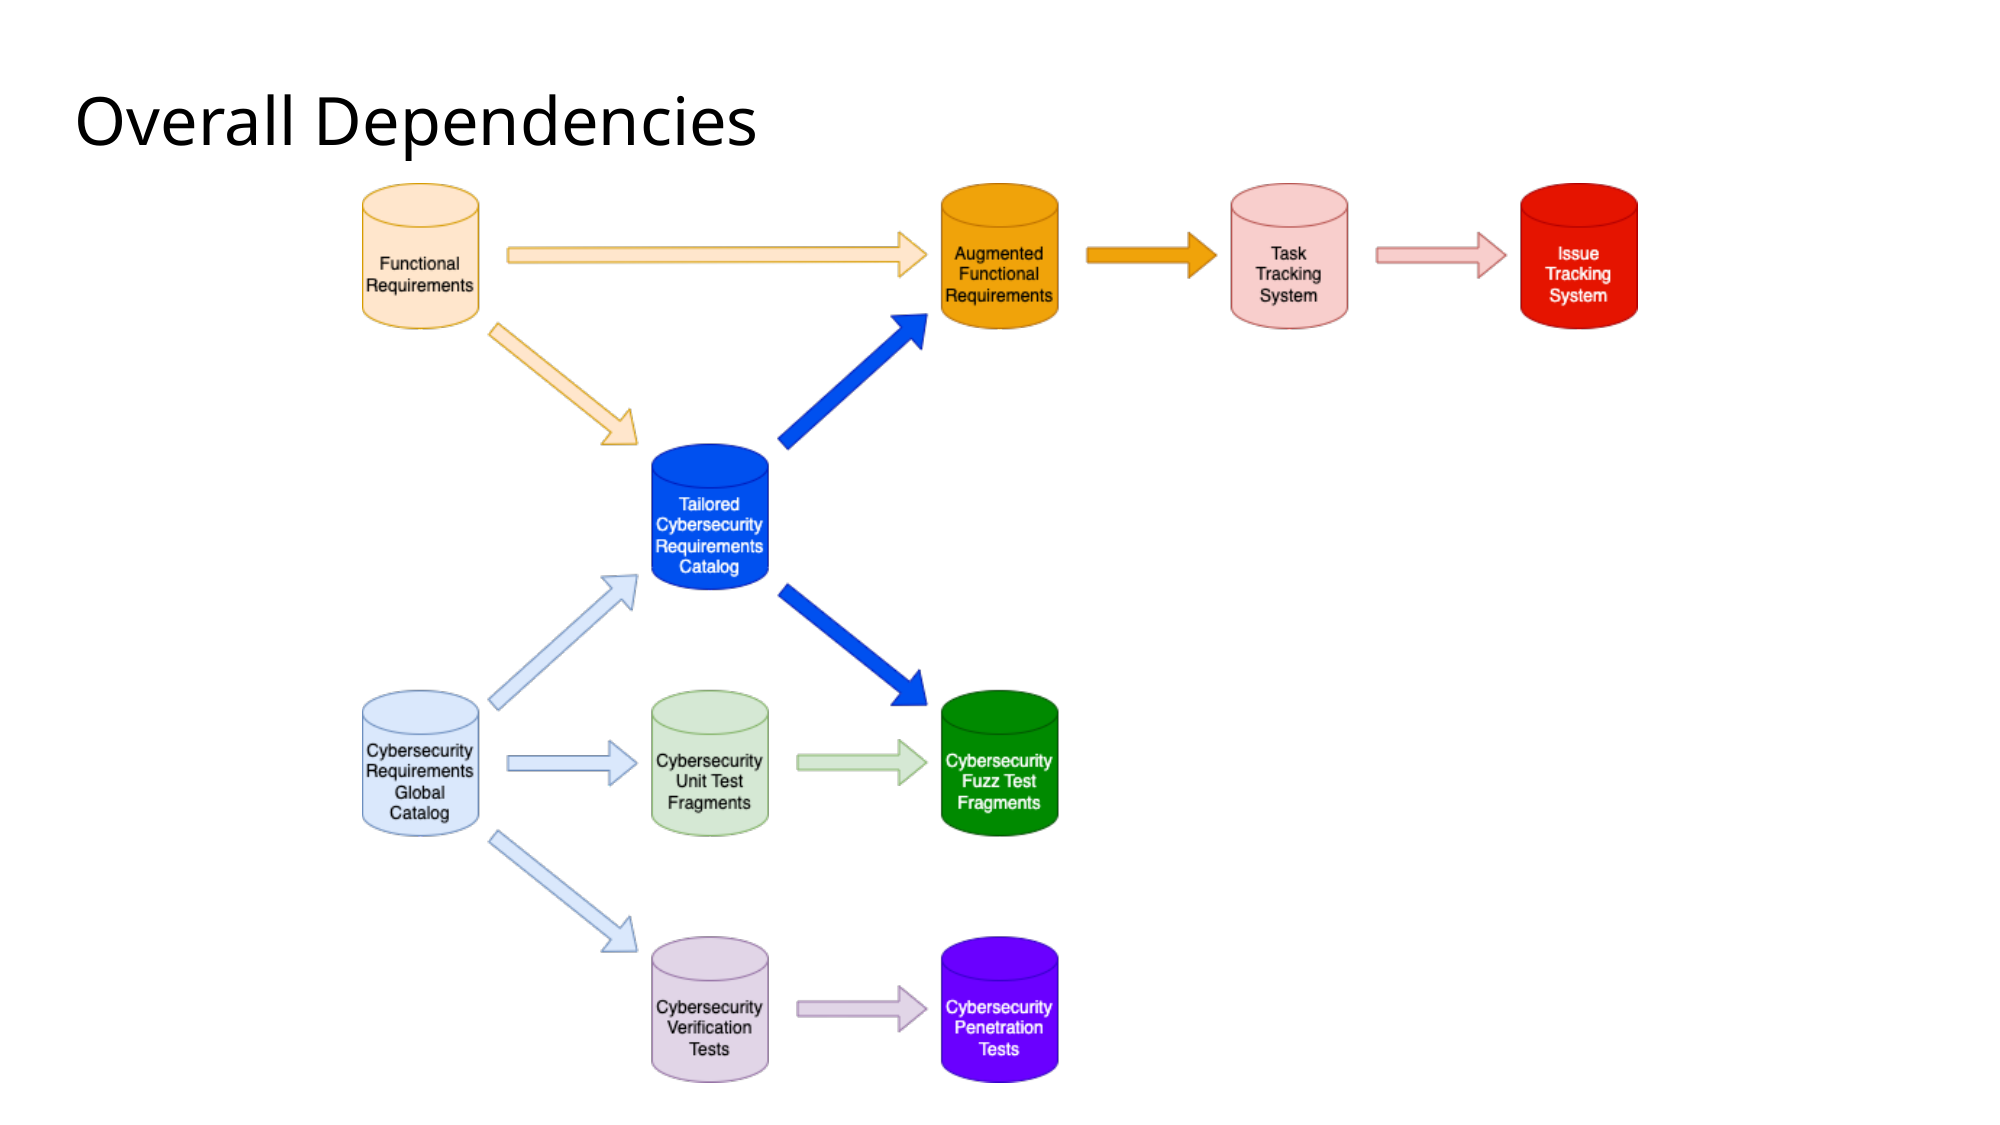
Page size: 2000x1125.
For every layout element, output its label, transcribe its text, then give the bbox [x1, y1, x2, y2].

picture [361, 183, 1638, 1083]
title Overall Dependencies [74, 75, 1925, 162]
